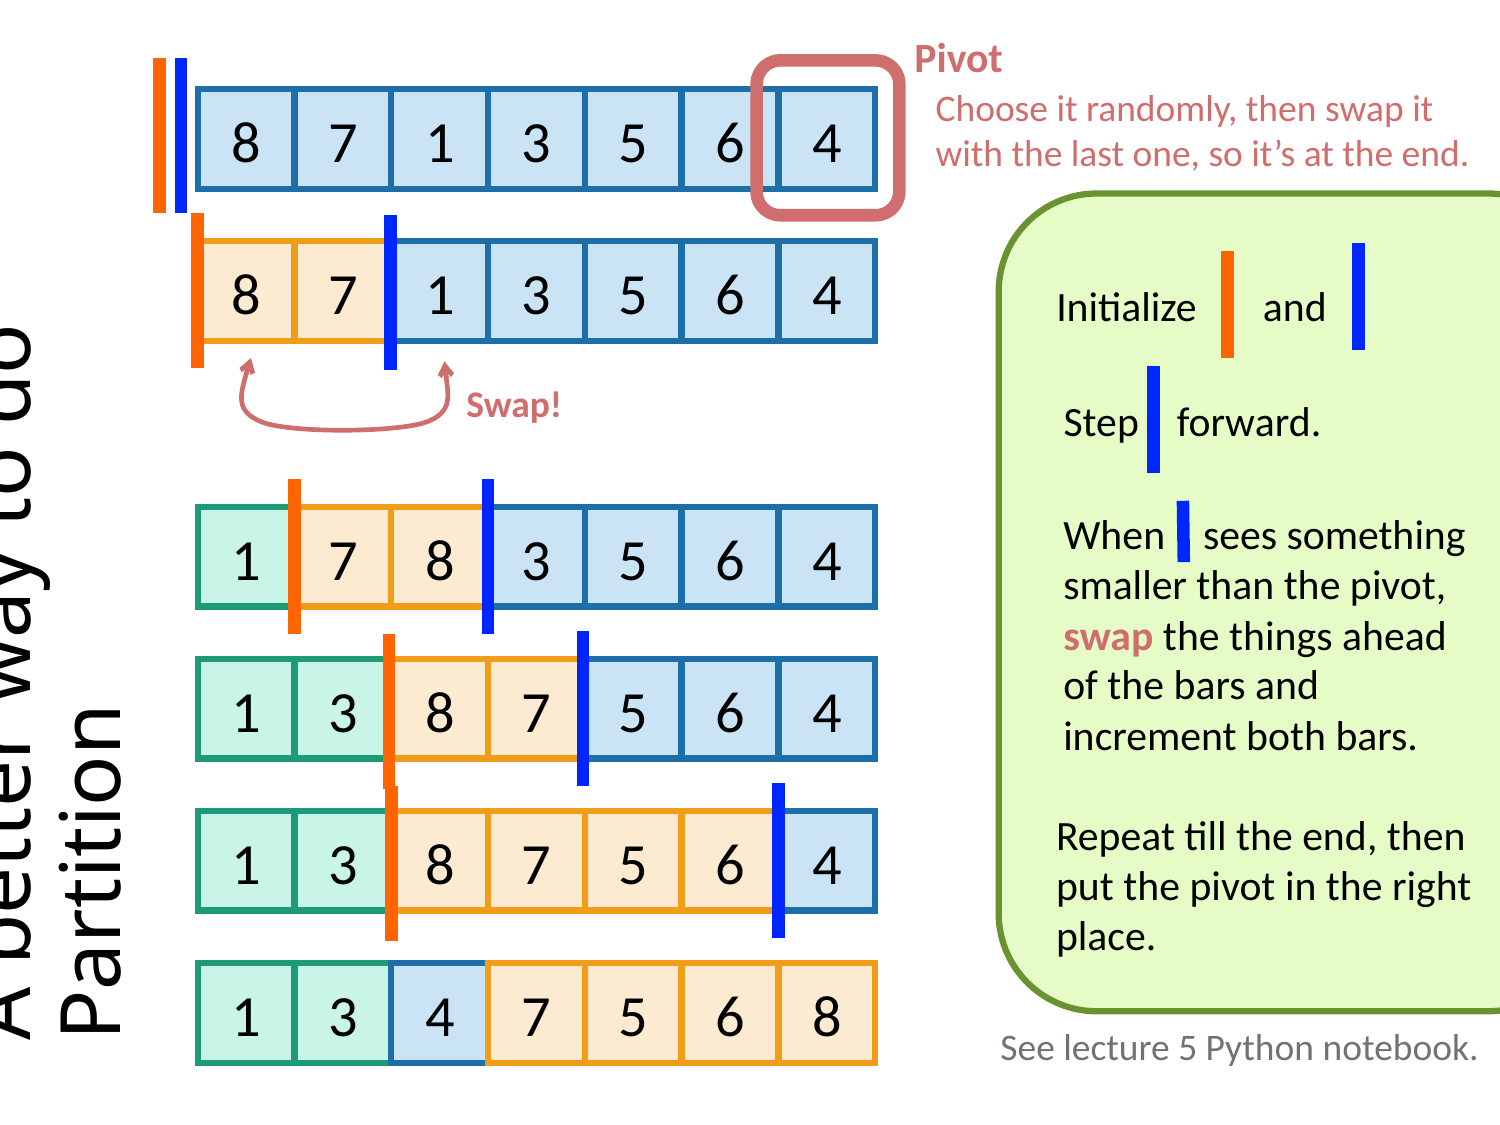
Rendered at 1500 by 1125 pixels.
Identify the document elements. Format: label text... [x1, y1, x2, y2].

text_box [197, 507, 294, 607]
title A better way to do Partition [0, 6, 157, 1056]
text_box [197, 89, 876, 189]
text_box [391, 241, 876, 341]
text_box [389, 659, 583, 759]
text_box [392, 811, 778, 911]
text_box Pivot [899, 23, 1099, 89]
text_box [755, 59, 901, 217]
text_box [197, 659, 388, 759]
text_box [198, 241, 390, 341]
text_box Choose it randomly, then swap it with the last one, so it’s at the end. [920, 76, 1500, 182]
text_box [197, 963, 876, 1063]
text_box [584, 659, 876, 759]
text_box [197, 811, 391, 911]
text_box Swap! [451, 372, 682, 432]
text_box See lecture 5 Python notebook. [879, 1015, 1494, 1076]
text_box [489, 507, 876, 607]
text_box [295, 507, 487, 607]
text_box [779, 811, 876, 911]
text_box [998, 193, 1500, 1012]
text_box [240, 358, 453, 432]
